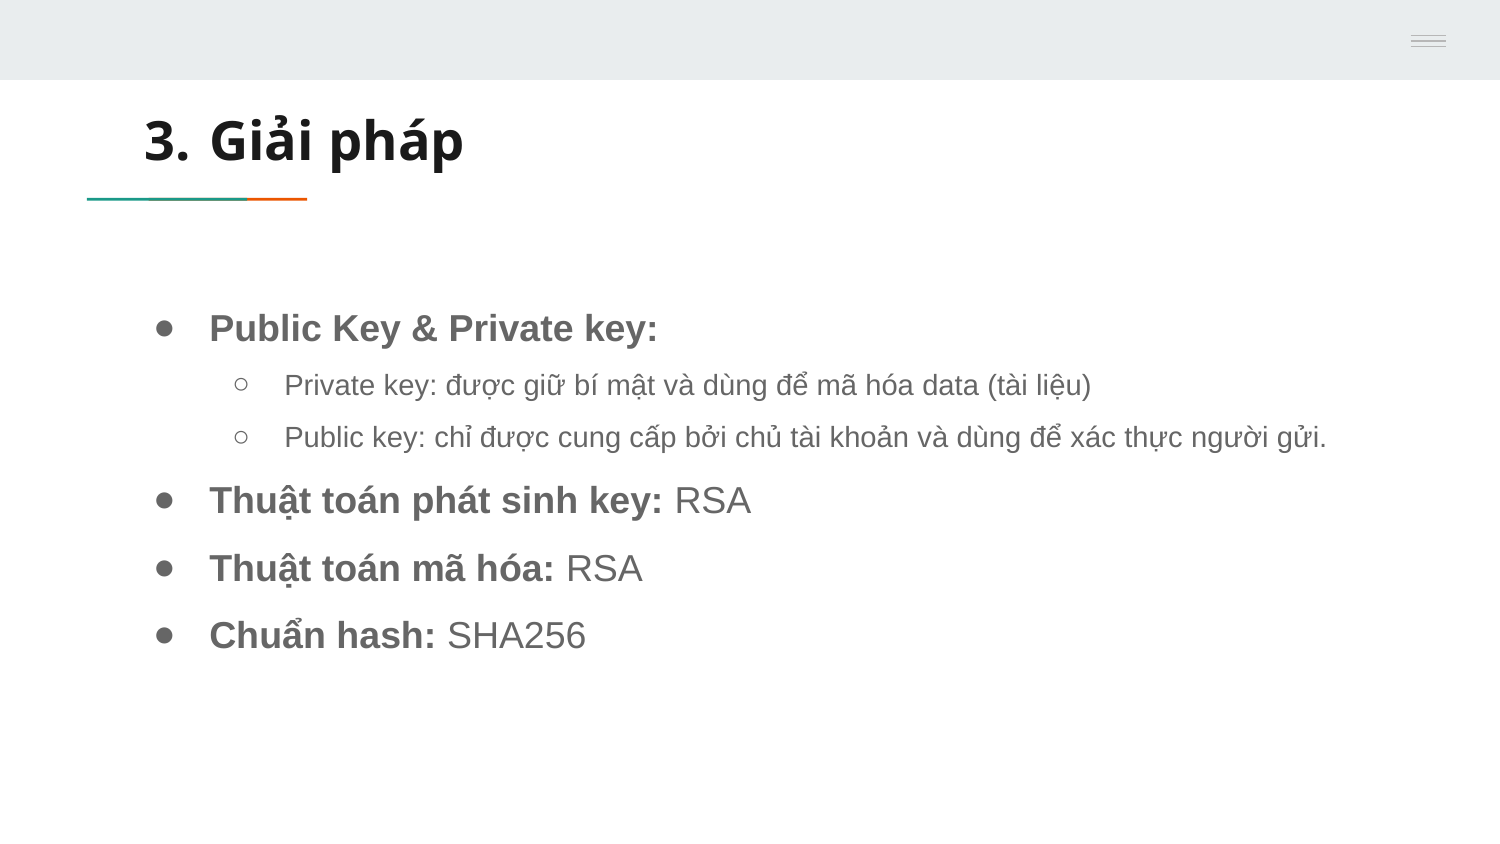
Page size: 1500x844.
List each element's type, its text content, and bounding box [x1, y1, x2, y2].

list Public Key & Private key: Private key: được giữ bí mật và dùng để mã hóa data (tài liệu) Public key: chỉ được cung cấp bởi chủ tài khoản và dùng để xác thực người gửi. Thuật toán phát sinh key: RSA Thuật toán mã hóa: RSA Chuẩn hash: SHA256 [119, 266, 1381, 638]
title Giải pháp [119, 91, 1381, 179]
